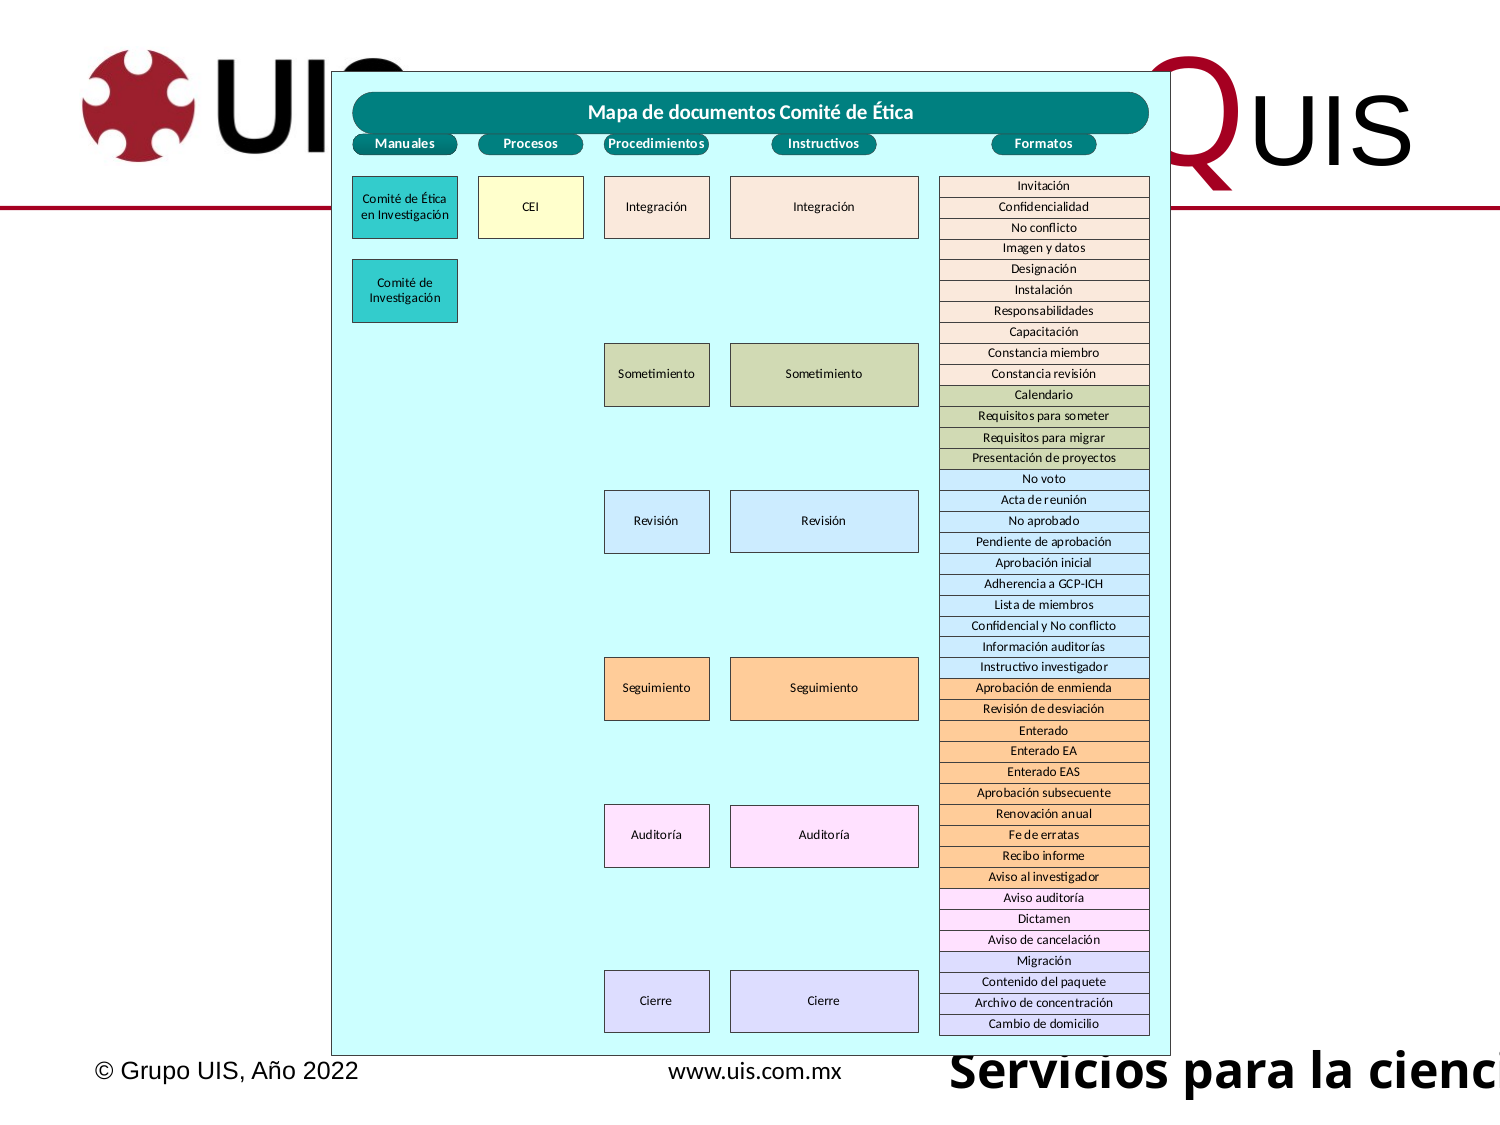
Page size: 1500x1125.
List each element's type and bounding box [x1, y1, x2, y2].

picture [79, 46, 1172, 1057]
